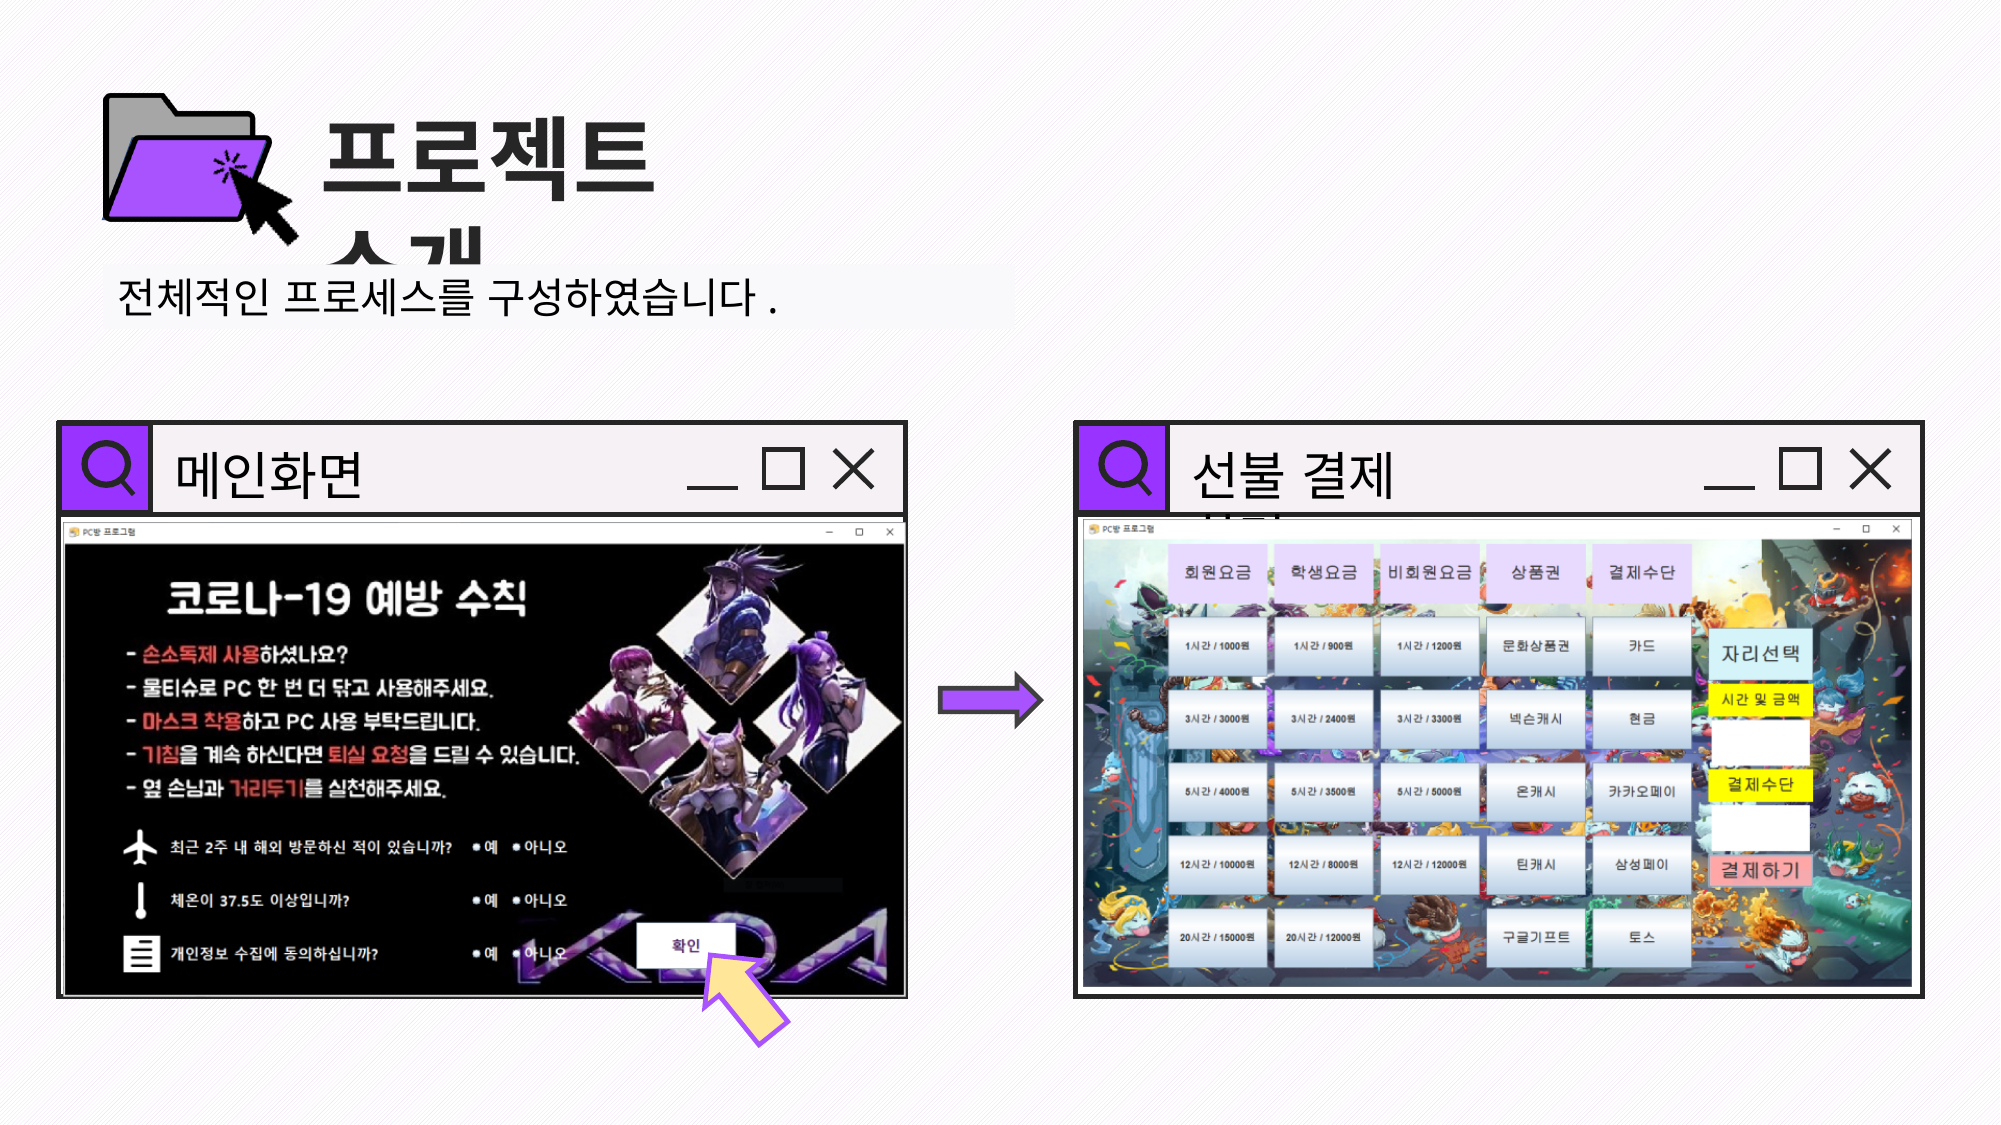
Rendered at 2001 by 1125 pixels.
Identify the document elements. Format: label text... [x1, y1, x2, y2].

text_box [59, 423, 151, 513]
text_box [1136, 478, 1151, 495]
text_box [83, 442, 130, 486]
text_box 메인화면 [159, 435, 426, 514]
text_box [834, 449, 873, 488]
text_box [1850, 449, 1890, 488]
text_box [58, 422, 337, 997]
text_box 프로젝트 소개 [305, 94, 744, 264]
text_box [1076, 422, 1923, 515]
picture [1083, 519, 1912, 987]
text_box [1075, 422, 1923, 997]
text_box [59, 422, 906, 515]
text_box [1076, 423, 1168, 513]
text_box [338, 515, 906, 522]
text_box [939, 673, 1043, 727]
text_box [703, 997, 790, 1047]
picture [177, 121, 323, 268]
text_box [763, 448, 804, 489]
text_box 전체적인 프로세스를 구성하였습니다. [103, 264, 1015, 330]
text_box [1100, 442, 1146, 486]
picture [63, 522, 906, 997]
text_box 선불 결제 화면 [1176, 435, 1443, 519]
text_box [103, 78, 272, 236]
text_box [1780, 448, 1821, 489]
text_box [119, 478, 134, 495]
